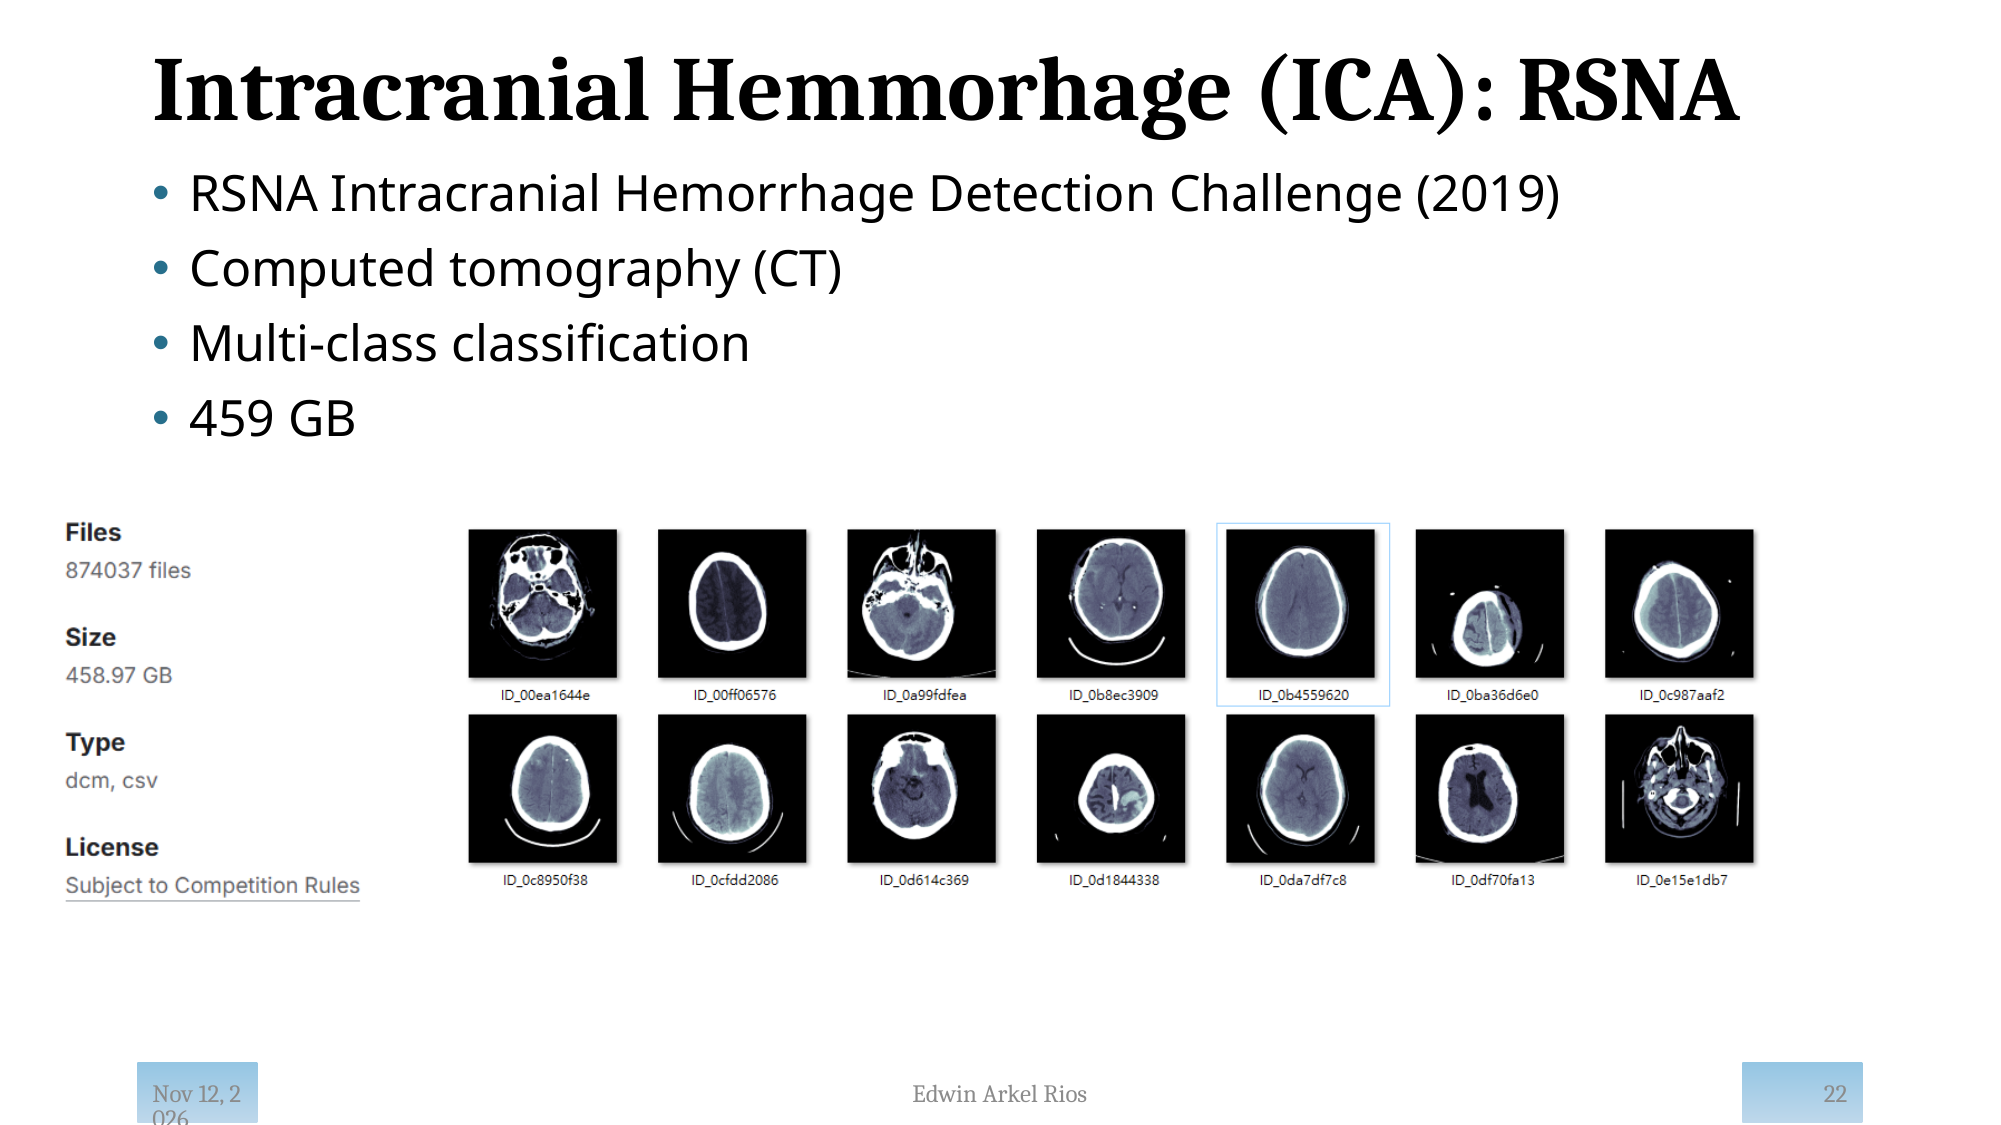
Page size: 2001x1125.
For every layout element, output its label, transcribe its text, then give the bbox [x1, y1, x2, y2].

picture [452, 515, 1768, 904]
title Intracranial Hemmorhage (ICA): RSNA [137, 25, 1863, 156]
slide_number 22 [1742, 1062, 1863, 1123]
slide_number Mar-25 [137, 1062, 258, 1123]
footer Edwin Arkel Rios [662, 1062, 1338, 1123]
picture [35, 483, 391, 935]
list RSNA Intracranial Hemorrhage Detection Challenge (2019) Computed tomography (CT) Multi-class classification 459 GB [137, 161, 1863, 947]
